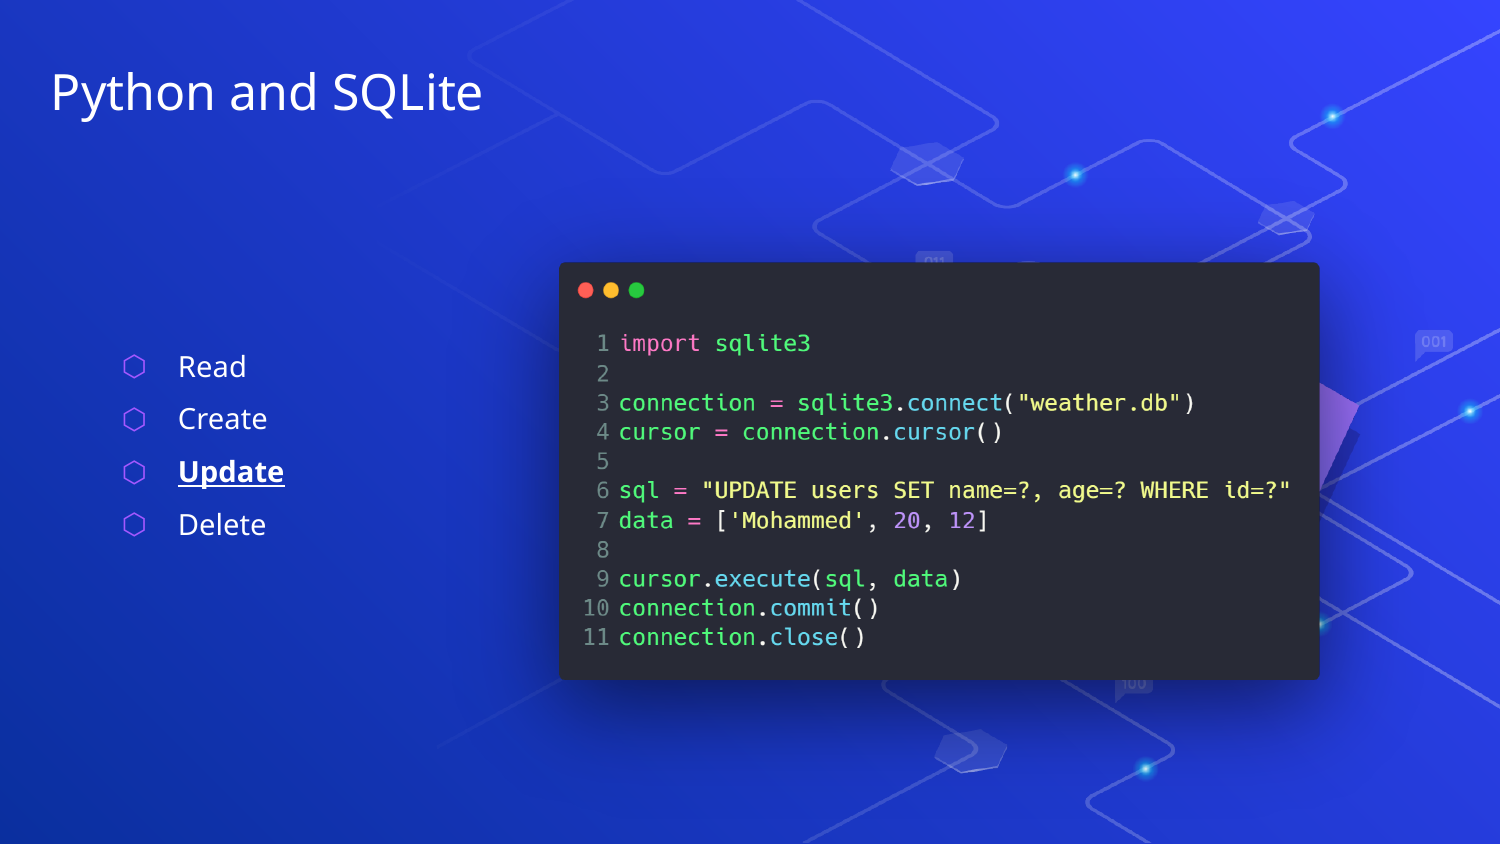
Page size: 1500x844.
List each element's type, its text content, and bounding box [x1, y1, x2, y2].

title Python and SQLite [50, 51, 903, 121]
picture [0, 0, 1500, 844]
text_box Read Create Update Delete [106, 335, 371, 549]
